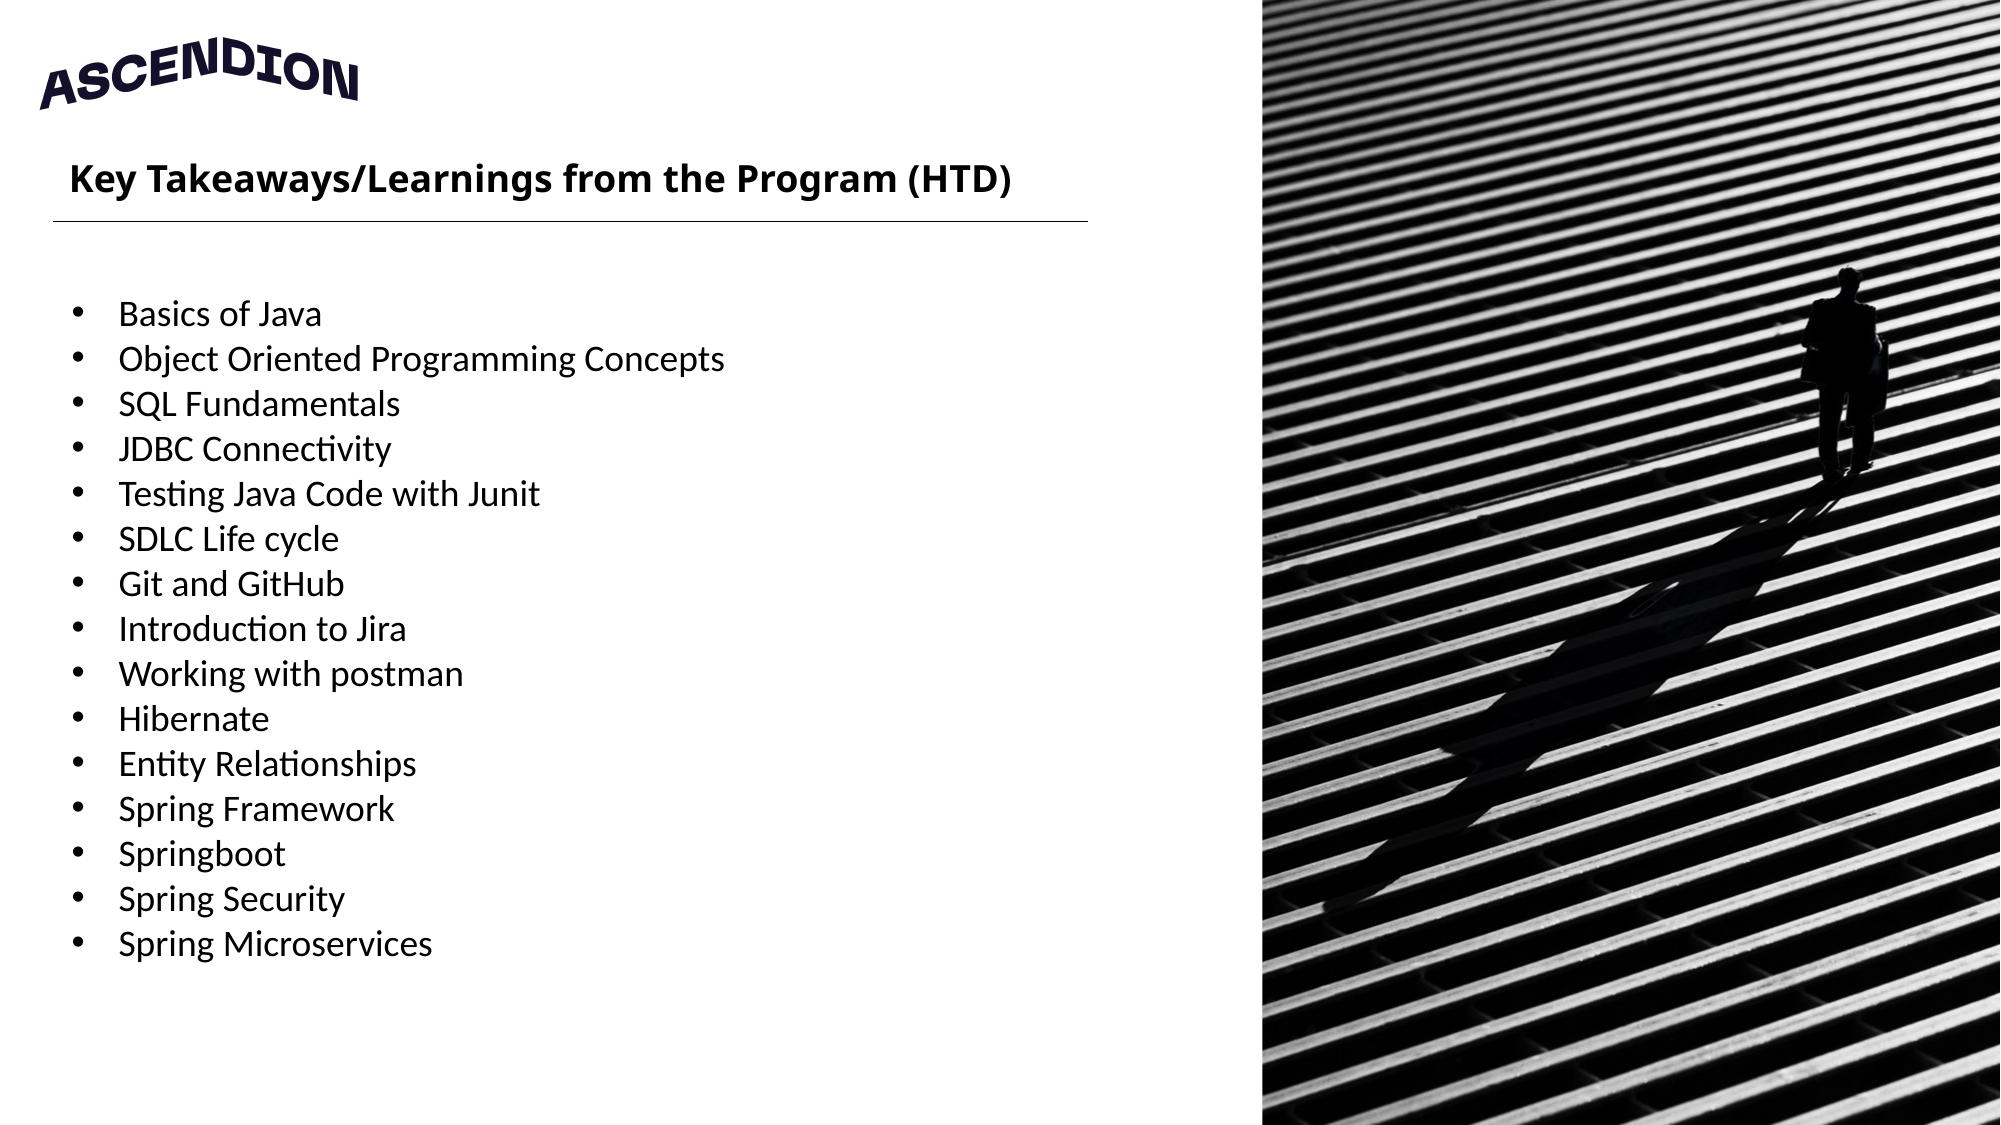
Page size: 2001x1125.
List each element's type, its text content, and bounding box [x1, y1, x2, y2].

text_box Basics of Java Object Oriented Programming Concepts SQL Fundamentals JDBC Connectivity Testing Java Code with Junit SDLC Life cycle Git and GitHub Introduction to Jira Working with postman Hibernate Entity Relationships Spring Framework Springboot Spring Security Spring Microservices [56, 281, 741, 972]
text_box Key Takeaways/Learnings from the Program (HTD) [54, 147, 1209, 207]
picture [1262, 0, 2000, 1125]
picture [1, 0, 396, 148]
